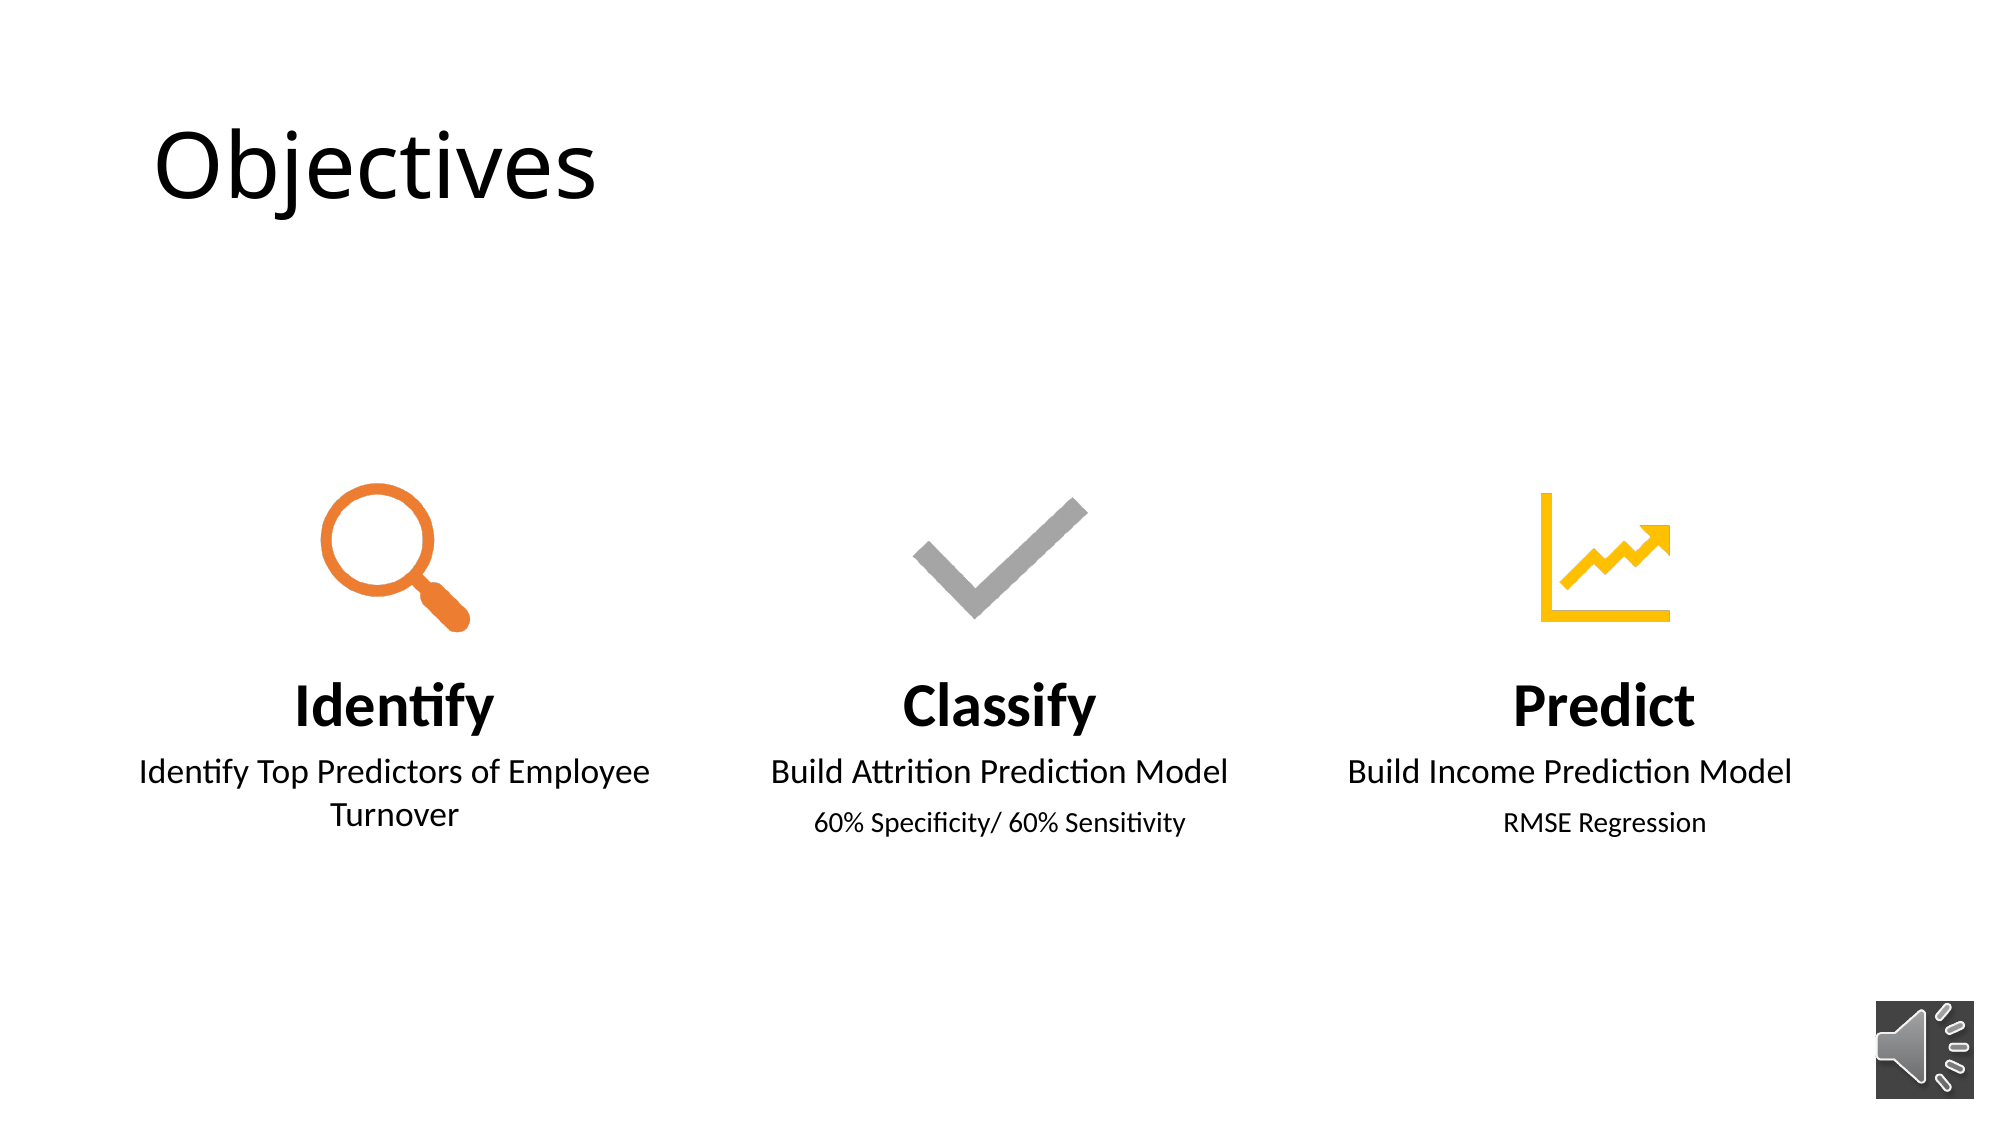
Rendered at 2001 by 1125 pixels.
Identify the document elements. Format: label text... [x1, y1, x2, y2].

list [137, 299, 1863, 1014]
title Objectives [137, 59, 1863, 278]
picture [1874, 999, 1975, 1100]
